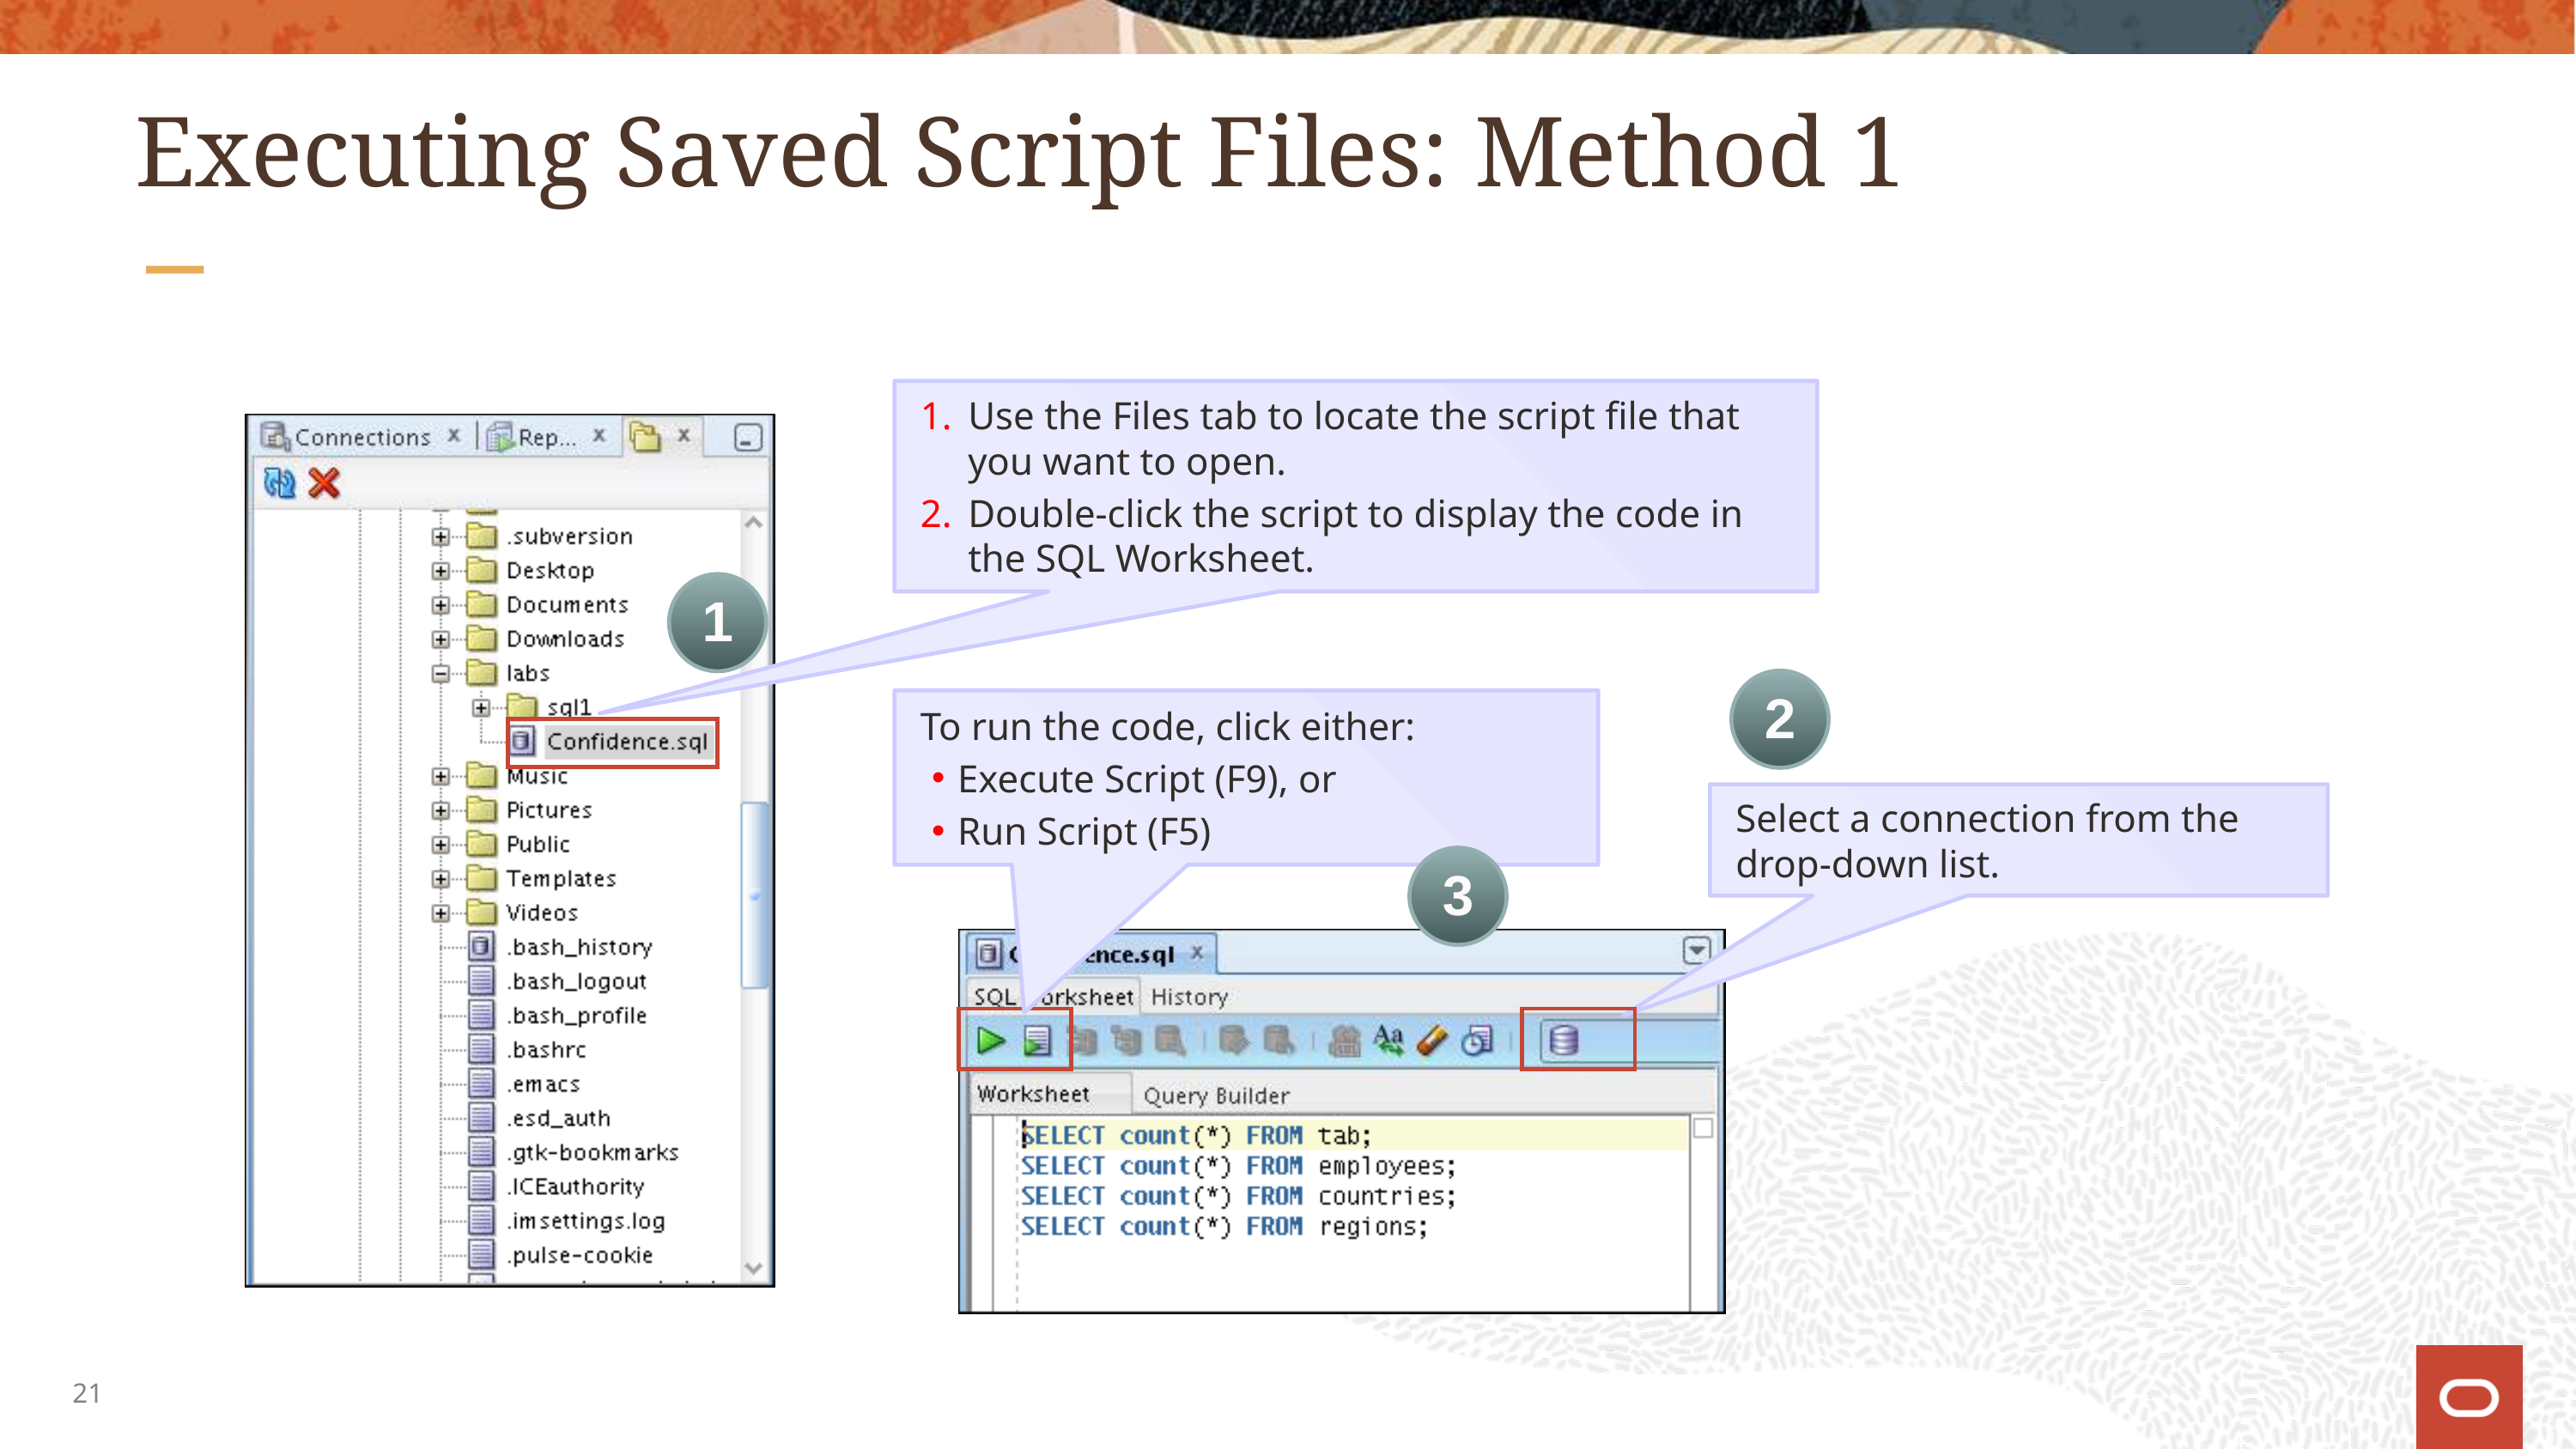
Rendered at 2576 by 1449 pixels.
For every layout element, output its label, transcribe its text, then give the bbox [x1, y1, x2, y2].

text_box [245, 380, 2329, 1314]
picture [2416, 1345, 2523, 1449]
title Executing Saved Script Files: Method 1 [131, 86, 2445, 252]
picture [0, 0, 2576, 54]
